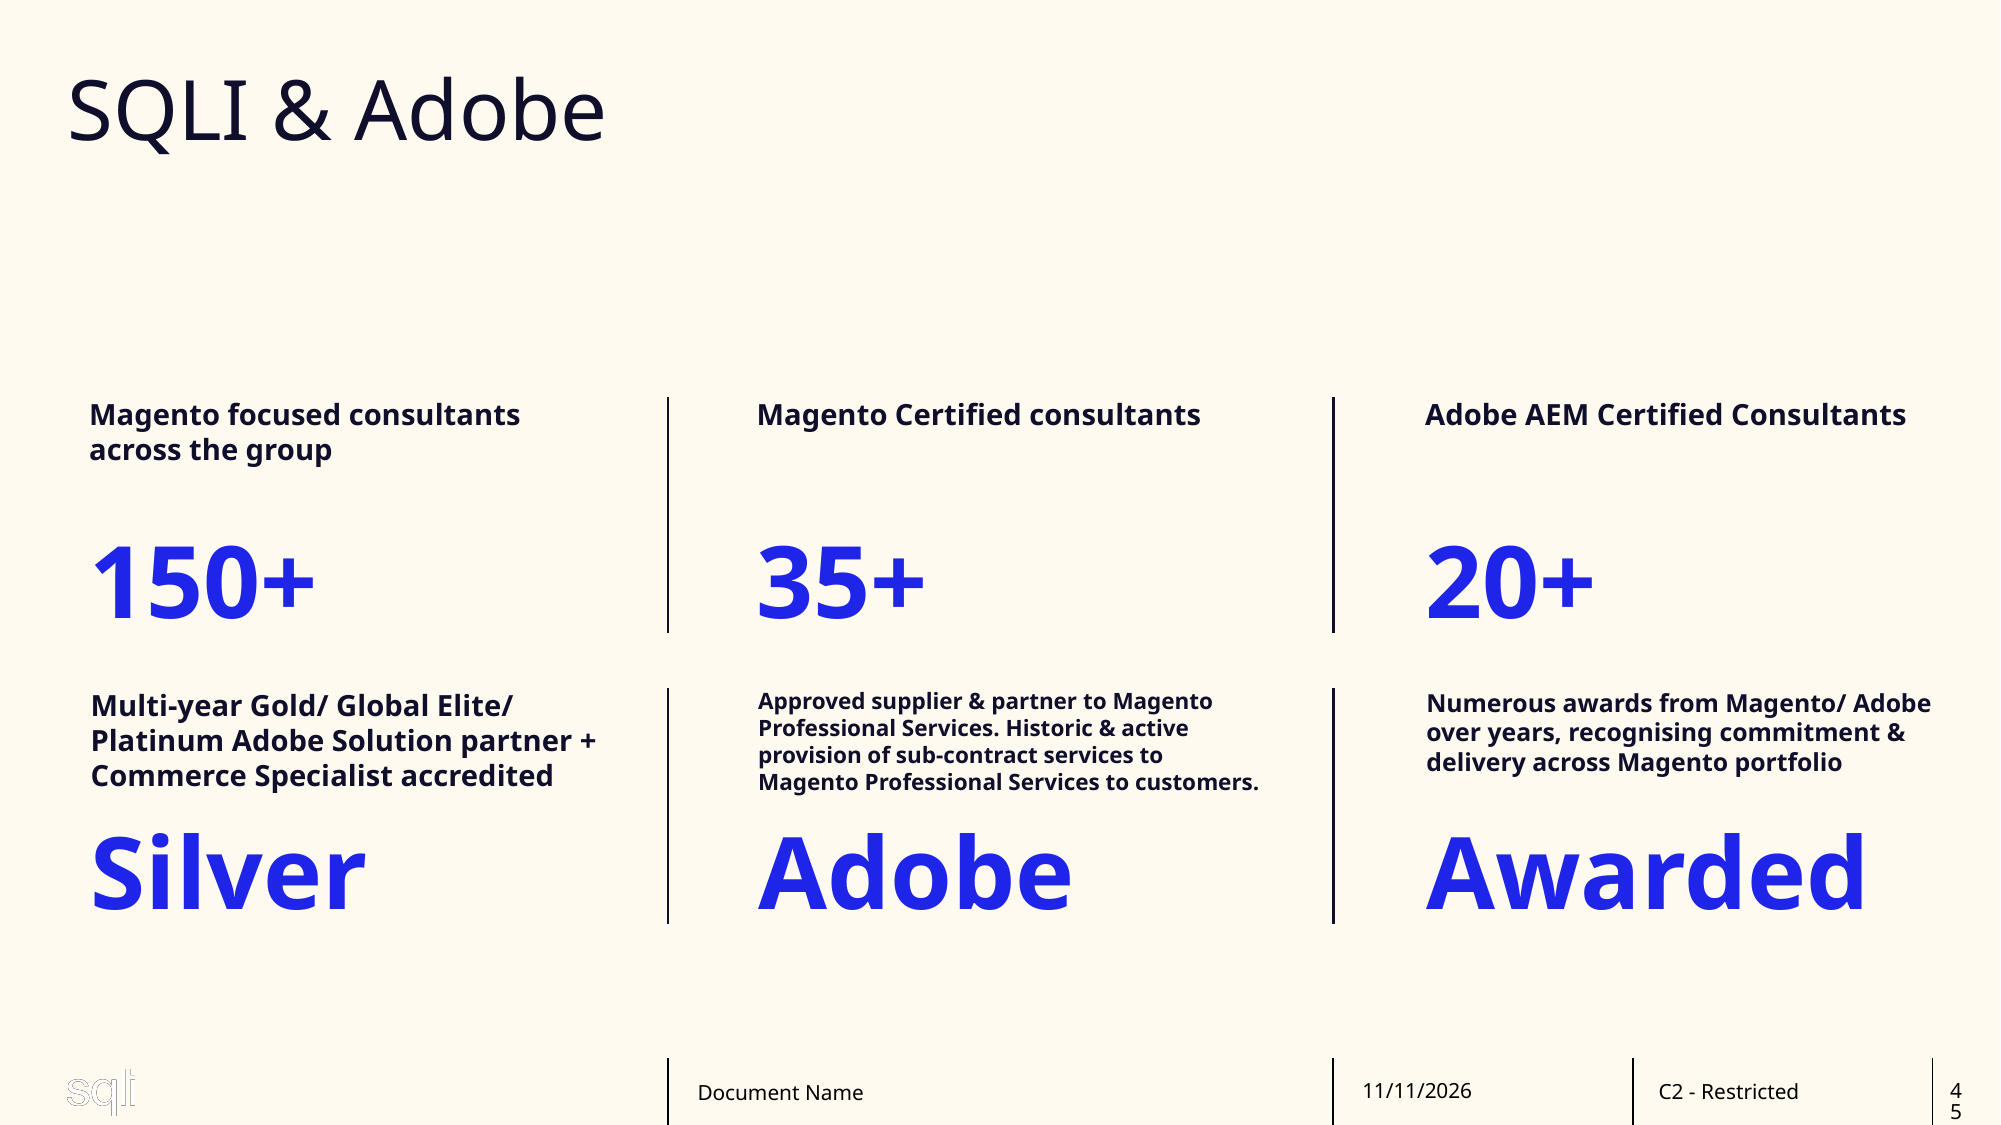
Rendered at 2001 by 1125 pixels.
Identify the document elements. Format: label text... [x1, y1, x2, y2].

list 150+ [65, 520, 597, 639]
list Silver [66, 811, 598, 930]
list Numerous awards from Magento/ Adobe over years, recognising commitment & delivery across Magento portfolio [1402, 687, 1934, 806]
footer Document Name [667, 1058, 1332, 1125]
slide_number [1332, 1058, 1632, 1125]
text_box [66, 725, 646, 808]
list Adobe AEM Certified Consultants [1401, 396, 1933, 515]
title SQLI & Adobe [67, 67, 1291, 316]
list Adobe [734, 811, 1266, 930]
list Approved supplier & partner to Magento Professional Services. Historic & active provision of sub-contract services to Magento Professional Services to customers. [734, 687, 1266, 806]
slide_number 45 [1932, 1058, 2000, 1125]
list 35+ [733, 520, 1264, 639]
picture [67, 1069, 135, 1116]
list Multi-year Gold/ Global Elite/ Platinum Adobe Solution partner + Commerce Specialist accredited [66, 687, 598, 725]
list Magento focused consultants across the group [65, 396, 597, 515]
list 20+ [1401, 520, 1933, 639]
list Awarded [1402, 811, 1934, 930]
list Magento Certified consultants [733, 396, 1264, 515]
